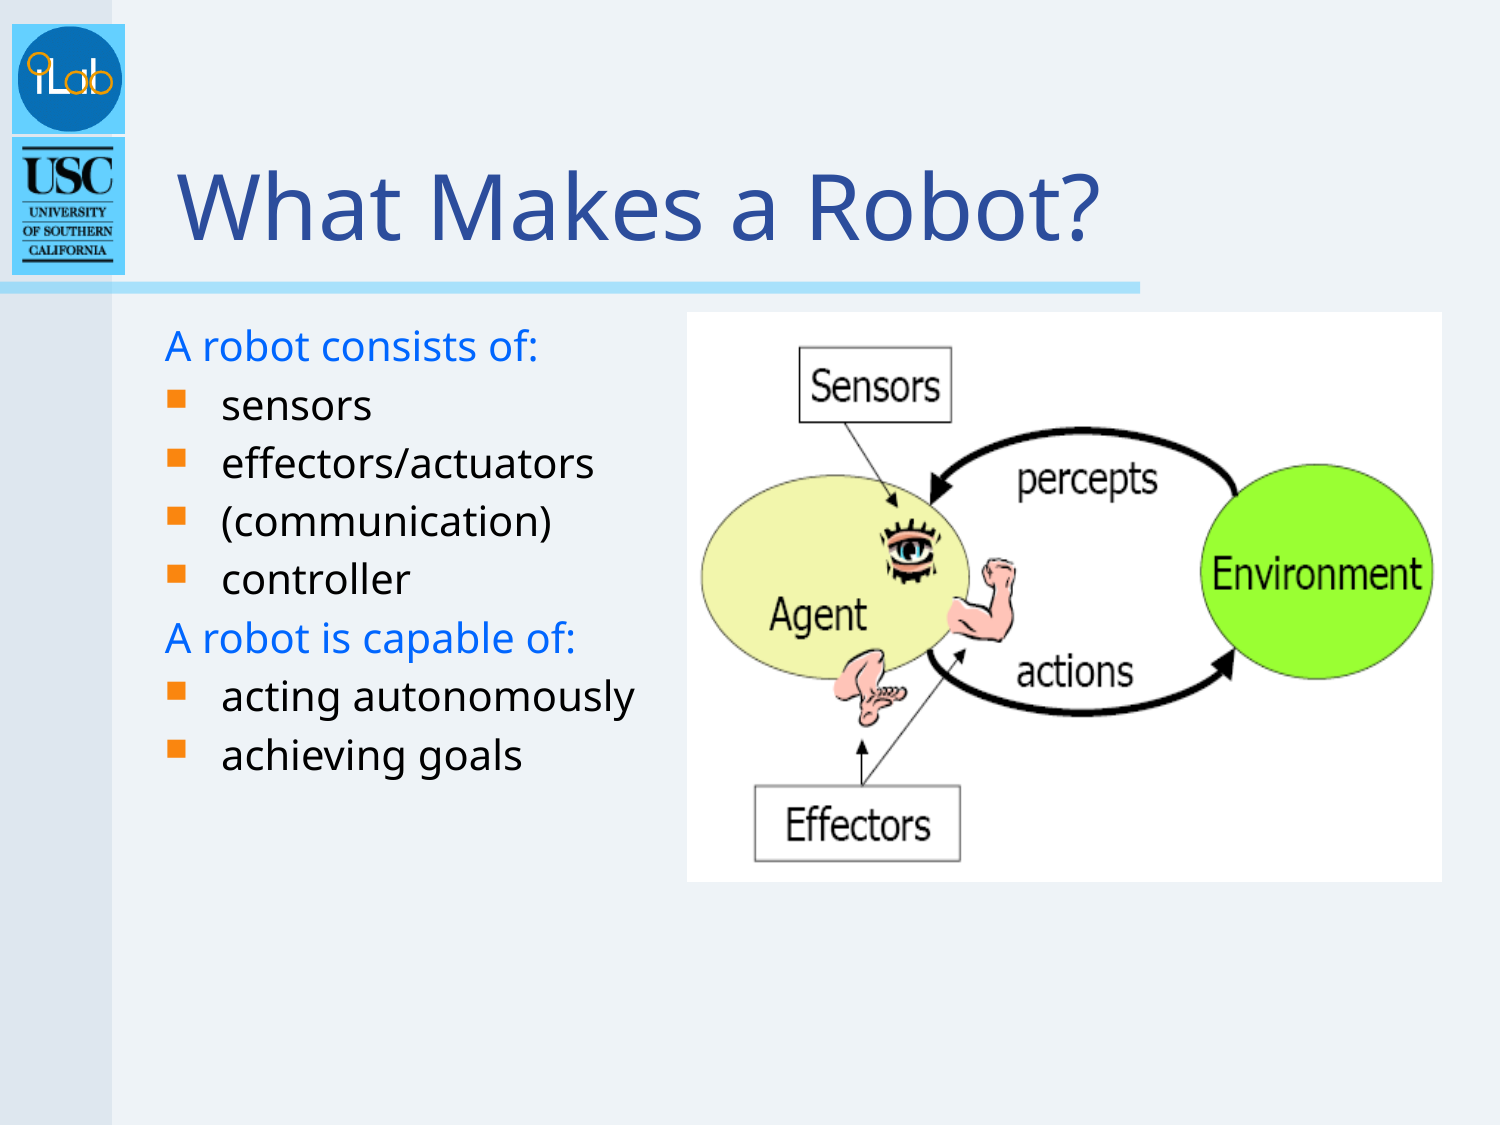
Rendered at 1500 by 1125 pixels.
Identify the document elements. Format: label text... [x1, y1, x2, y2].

title What Makes a Robot? [137, 141, 1476, 267]
picture [687, 312, 1443, 882]
list A robot consists of: sensors effectors/actuators (communication) controller A robot is capable of: acting autonomously achieving goals [149, 312, 676, 1001]
picture [12, 137, 125, 275]
picture [12, 24, 125, 134]
